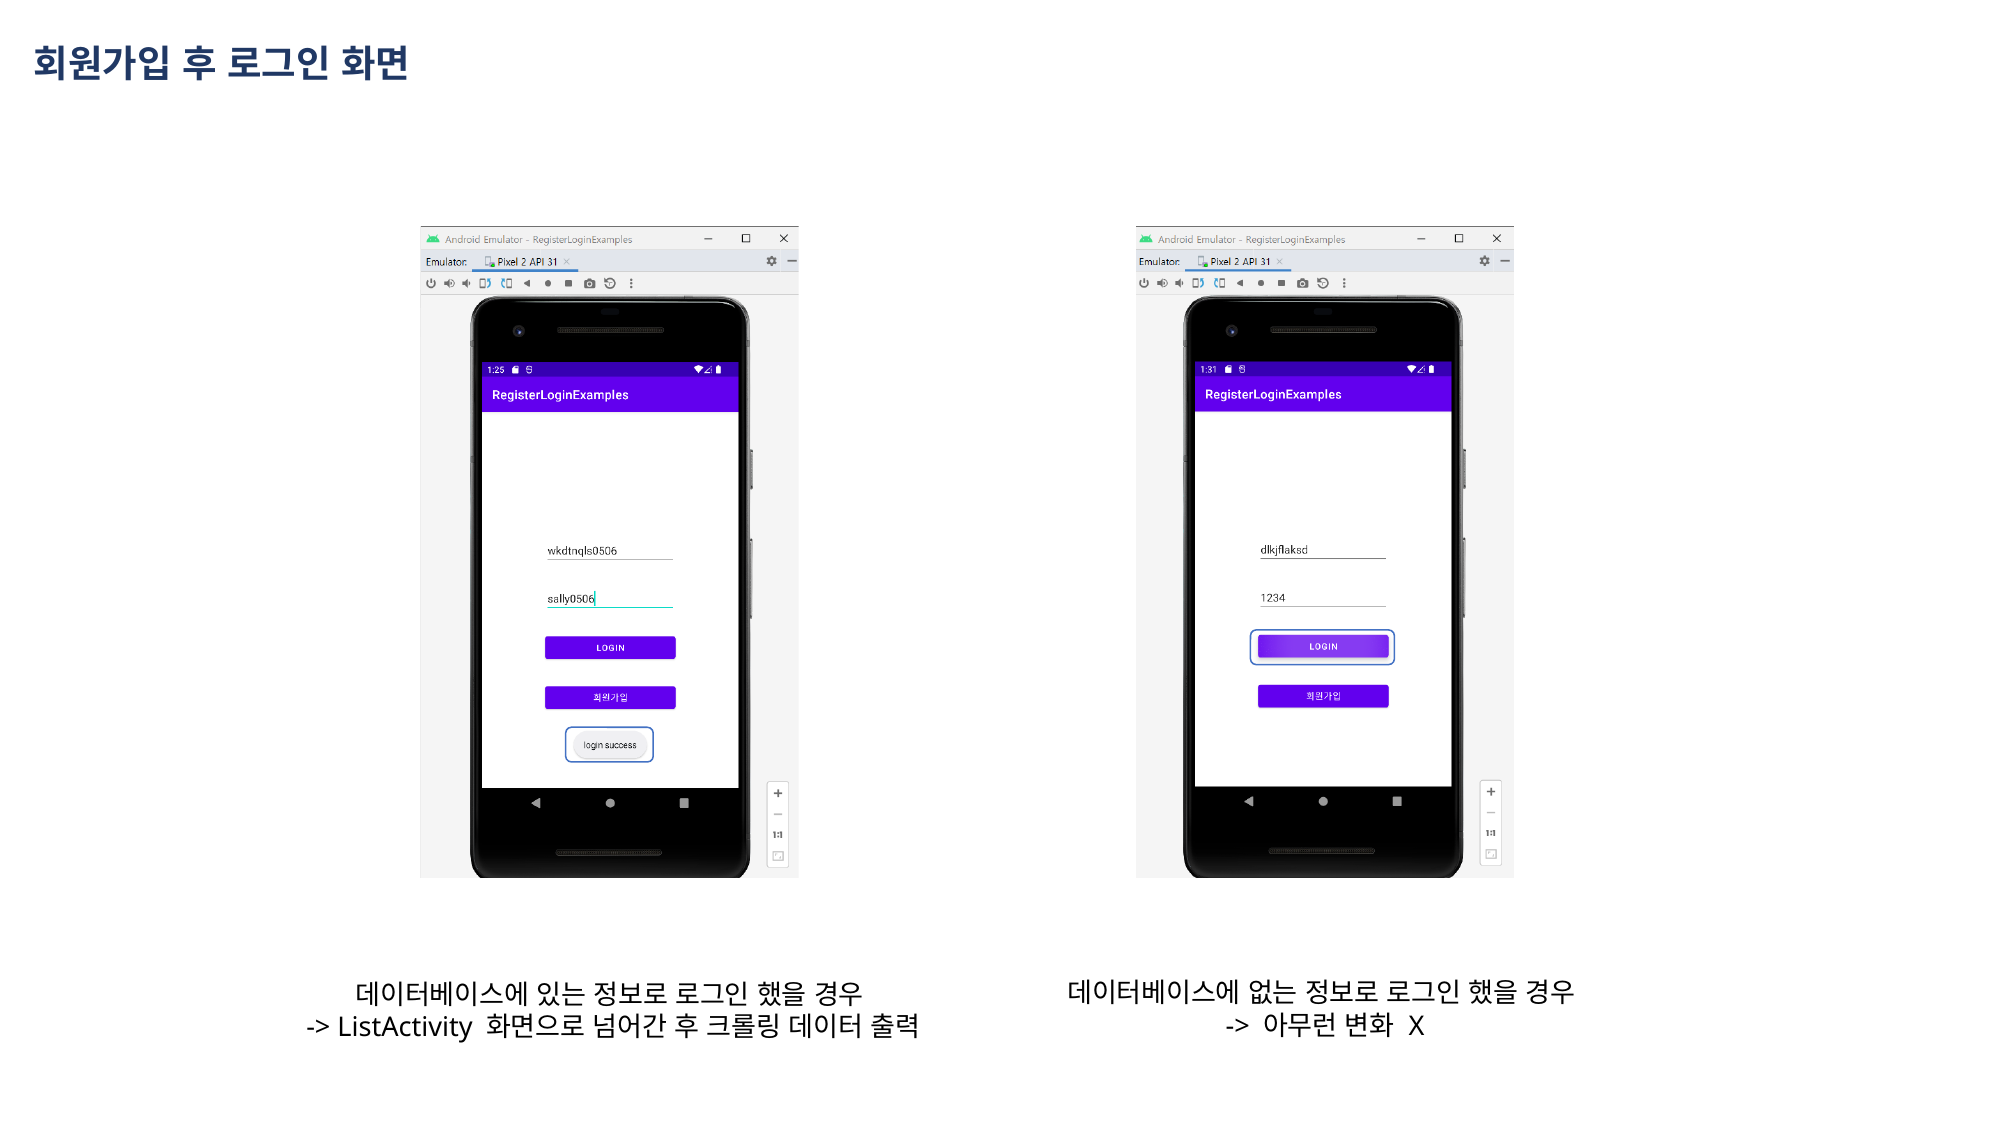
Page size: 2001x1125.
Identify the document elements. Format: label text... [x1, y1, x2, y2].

text_box 데이터베이스에 없는 정보로 로그인 했을 경우 -> 아무런 변화 X [973, 968, 1677, 1048]
picture [420, 226, 799, 878]
text_box 회원가입 후 로그인 화면 [18, 32, 1462, 93]
picture [1135, 226, 1514, 878]
text_box 데이터베이스에 있는 정보로 로그인 했을 경우 -> ListActivity 화면으로 넘어간 후 크롤링 데이터 출력 [216, 969, 1003, 1050]
